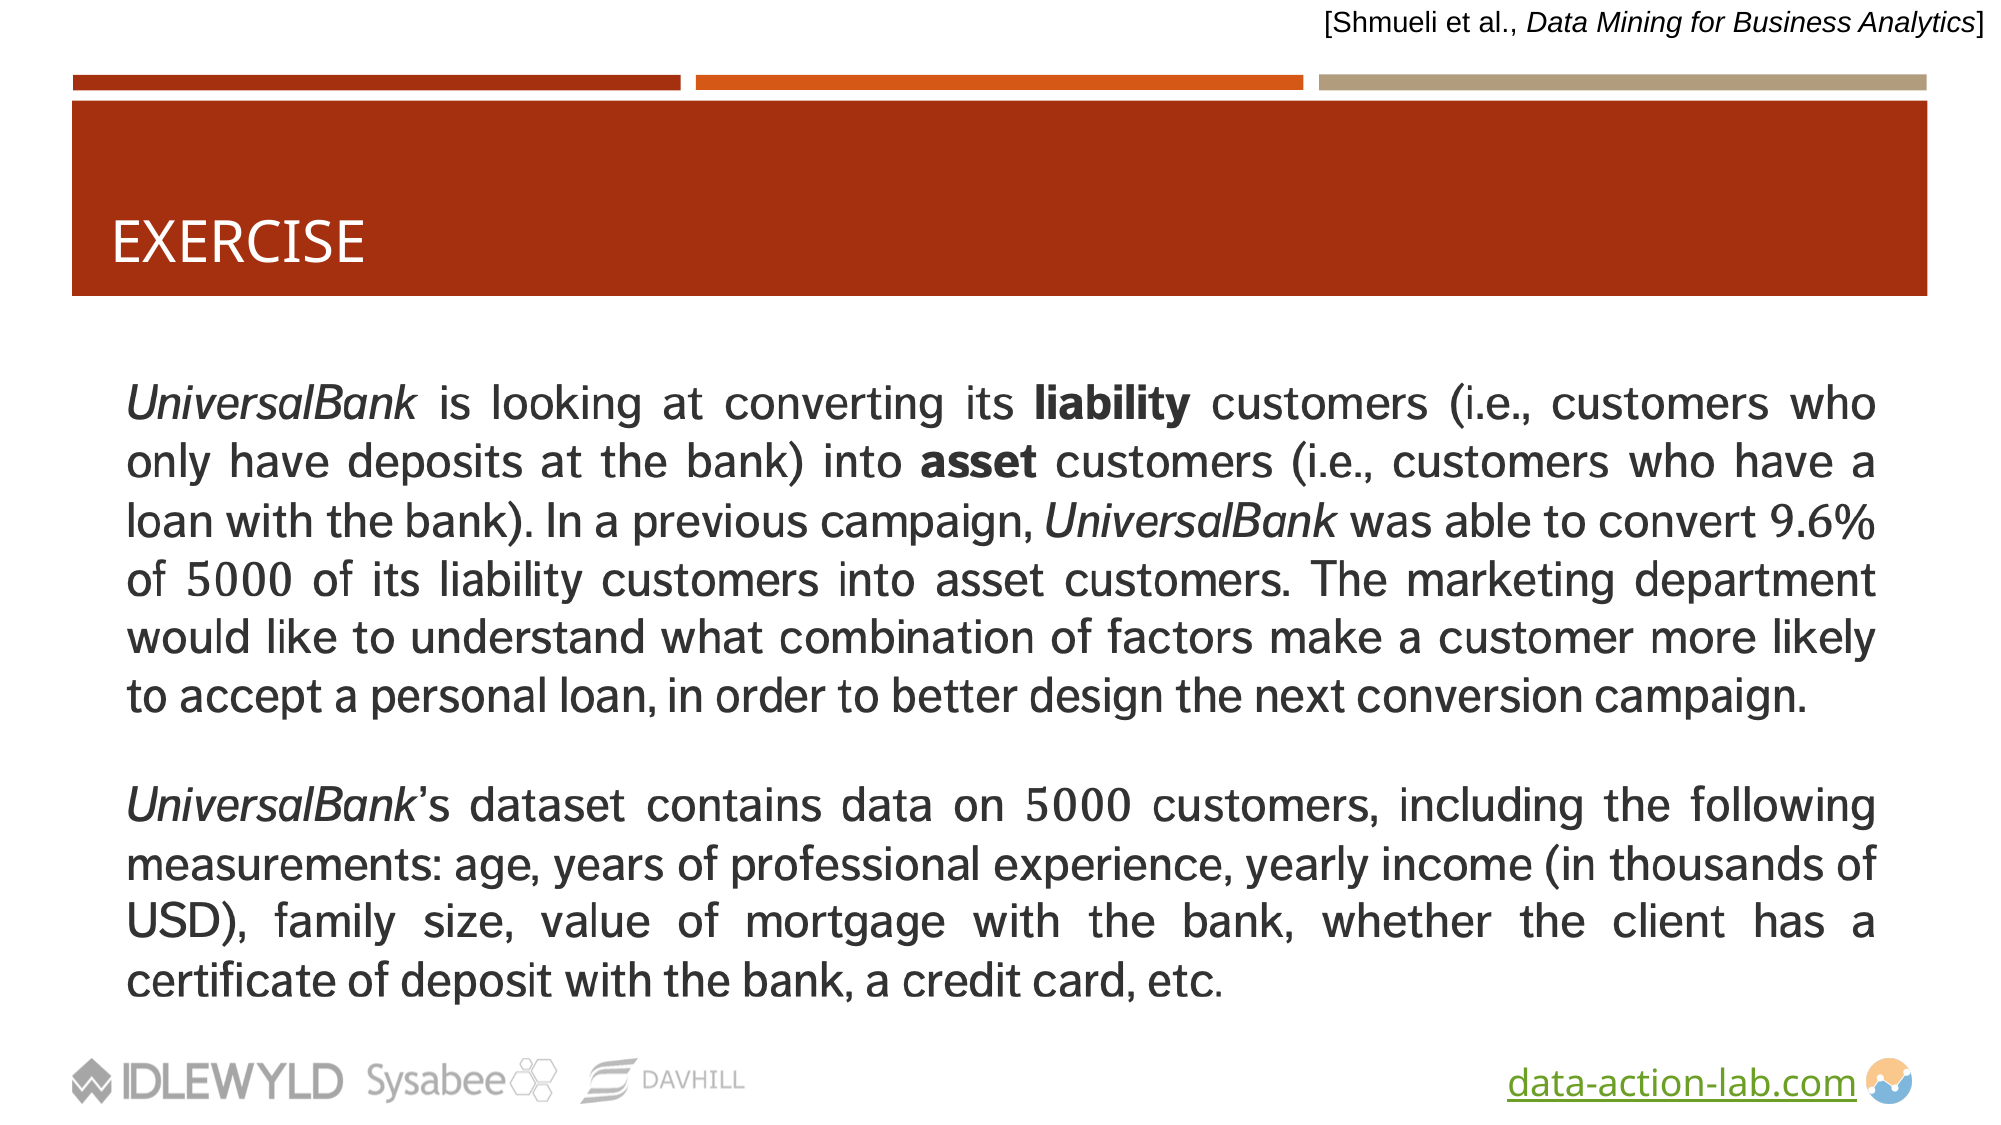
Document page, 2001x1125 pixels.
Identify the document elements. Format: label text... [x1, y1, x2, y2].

title EXERCISE [95, 115, 1905, 282]
picture [72, 1058, 745, 1104]
text_box [Shmueli et al., Data Mining for Business Analytics] [405, 0, 2000, 52]
list [95, 357, 1905, 1037]
